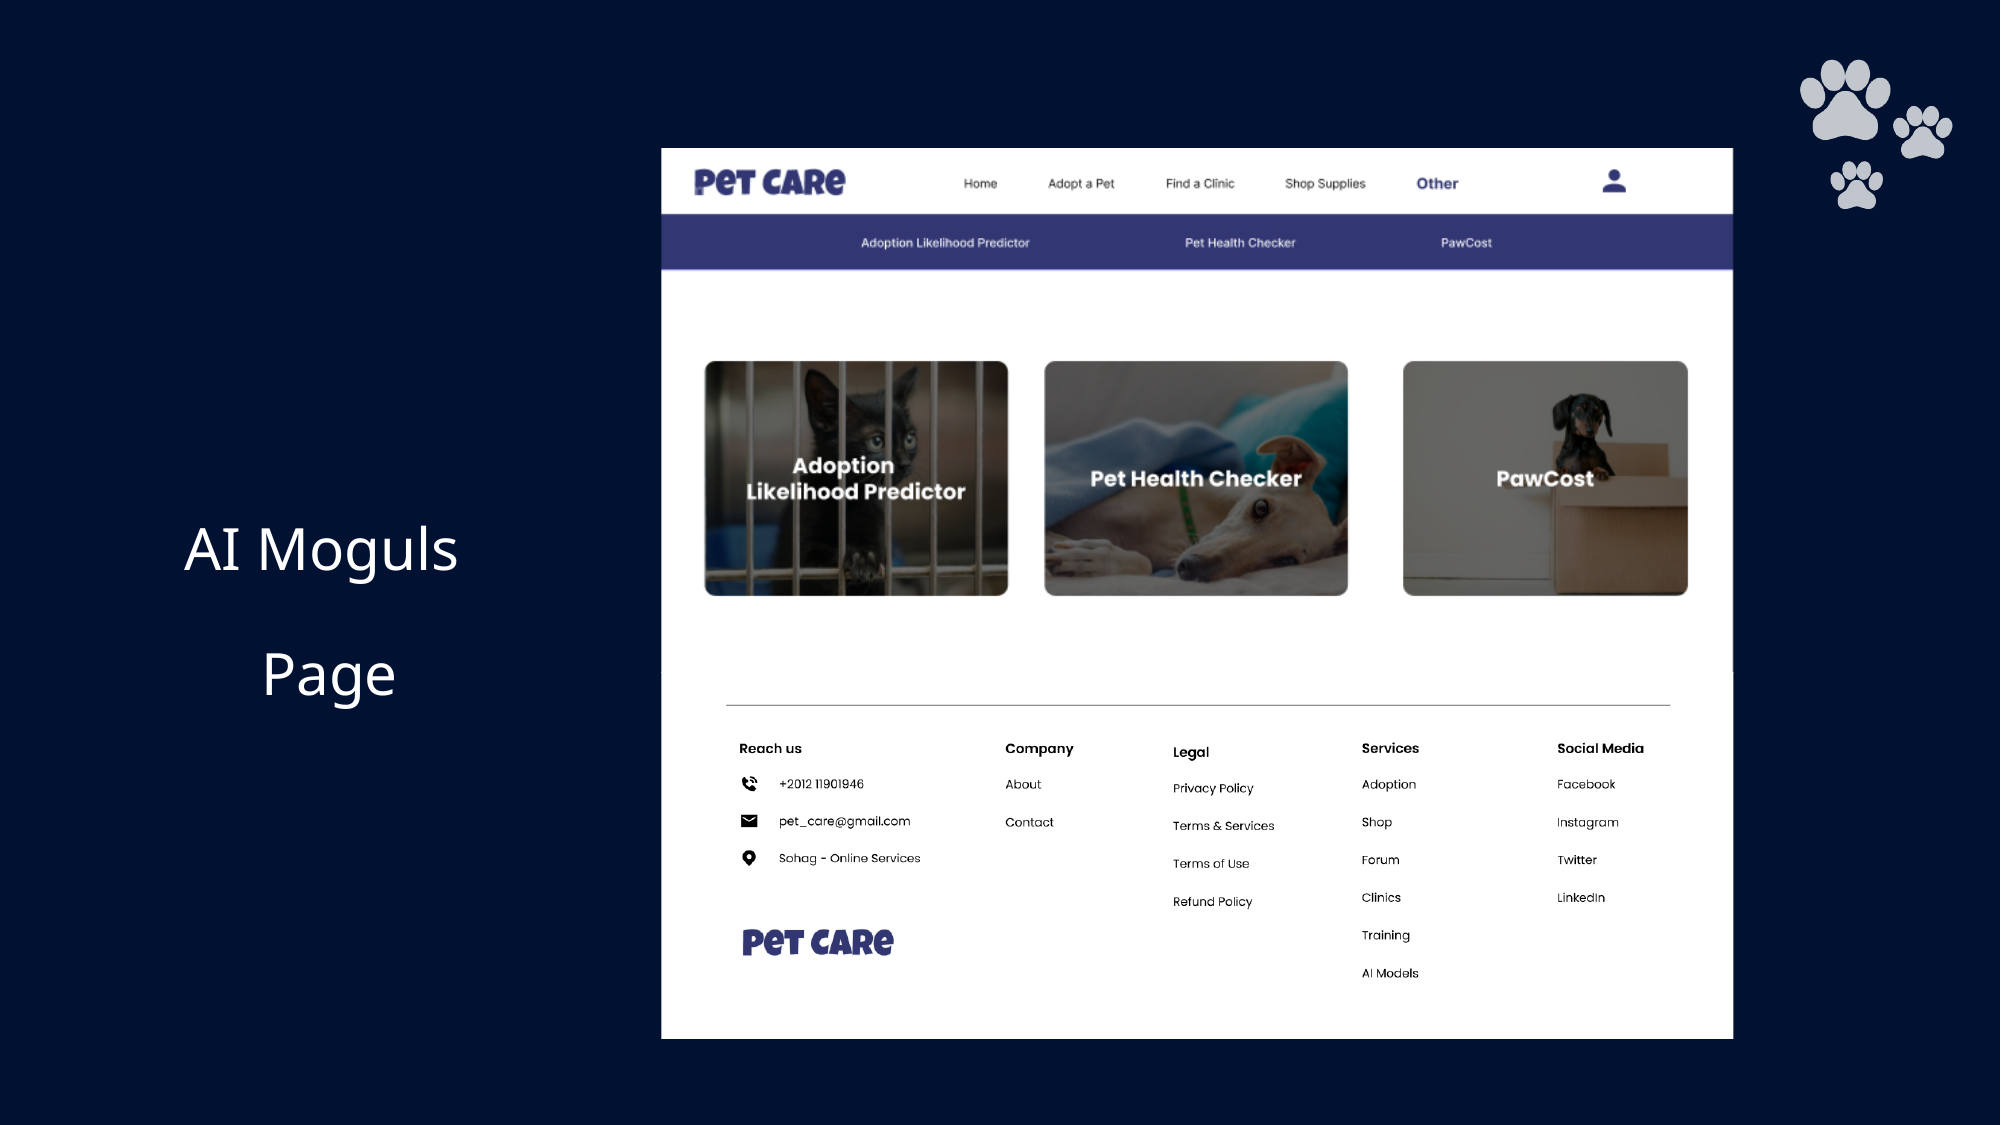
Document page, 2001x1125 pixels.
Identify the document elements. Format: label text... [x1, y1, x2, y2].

picture [660, 147, 1734, 1039]
text_box AI Moguls Page [162, 512, 482, 716]
picture [1791, 45, 1958, 217]
